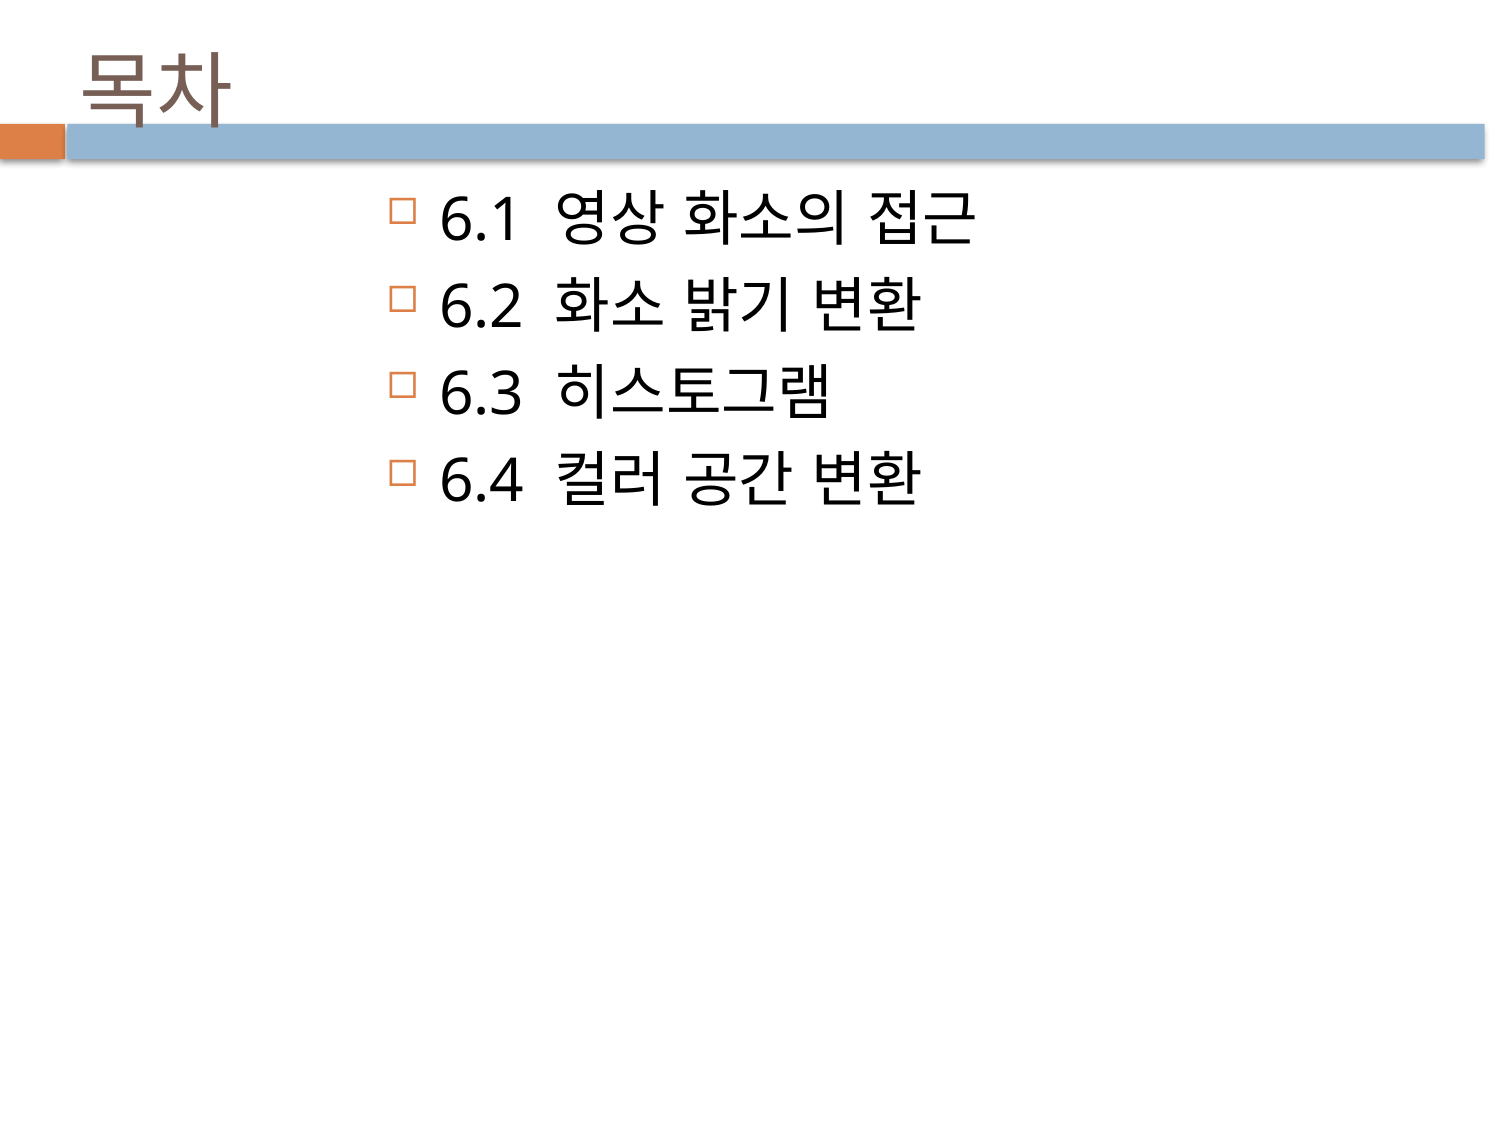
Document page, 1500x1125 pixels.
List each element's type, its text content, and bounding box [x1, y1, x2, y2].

list 6.1 영상 화소의 접근 6.2 화소 밝기 변환 6.3 히스토그램 6.4 컬러 공간 변환 [371, 172, 1471, 1035]
title 목차 [64, 7, 1471, 170]
